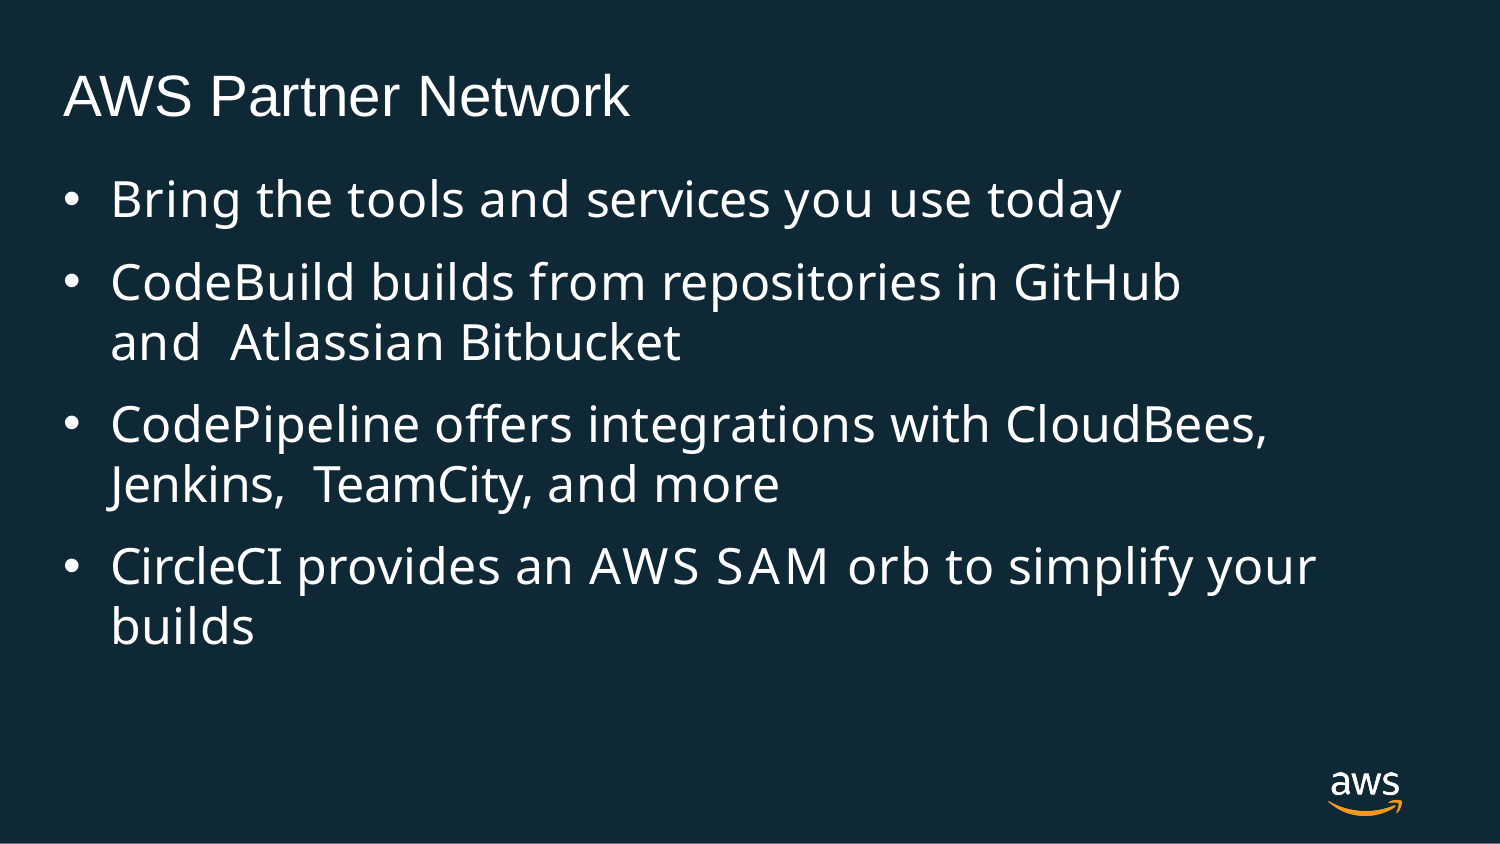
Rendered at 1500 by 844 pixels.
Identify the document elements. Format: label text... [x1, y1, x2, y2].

picture [1328, 772, 1402, 816]
text_box Bring the tools and services you use today CodeBuild builds from repositories in GitHub and Atlassian Bitbucket CodePipeline offers integrations with CloudBees, Jenkins, TeamCity, and more CircleCI provides an AWS SAM orb to simplify your builds [61, 143, 1412, 655]
title AWS Partner Network [61, 55, 636, 143]
